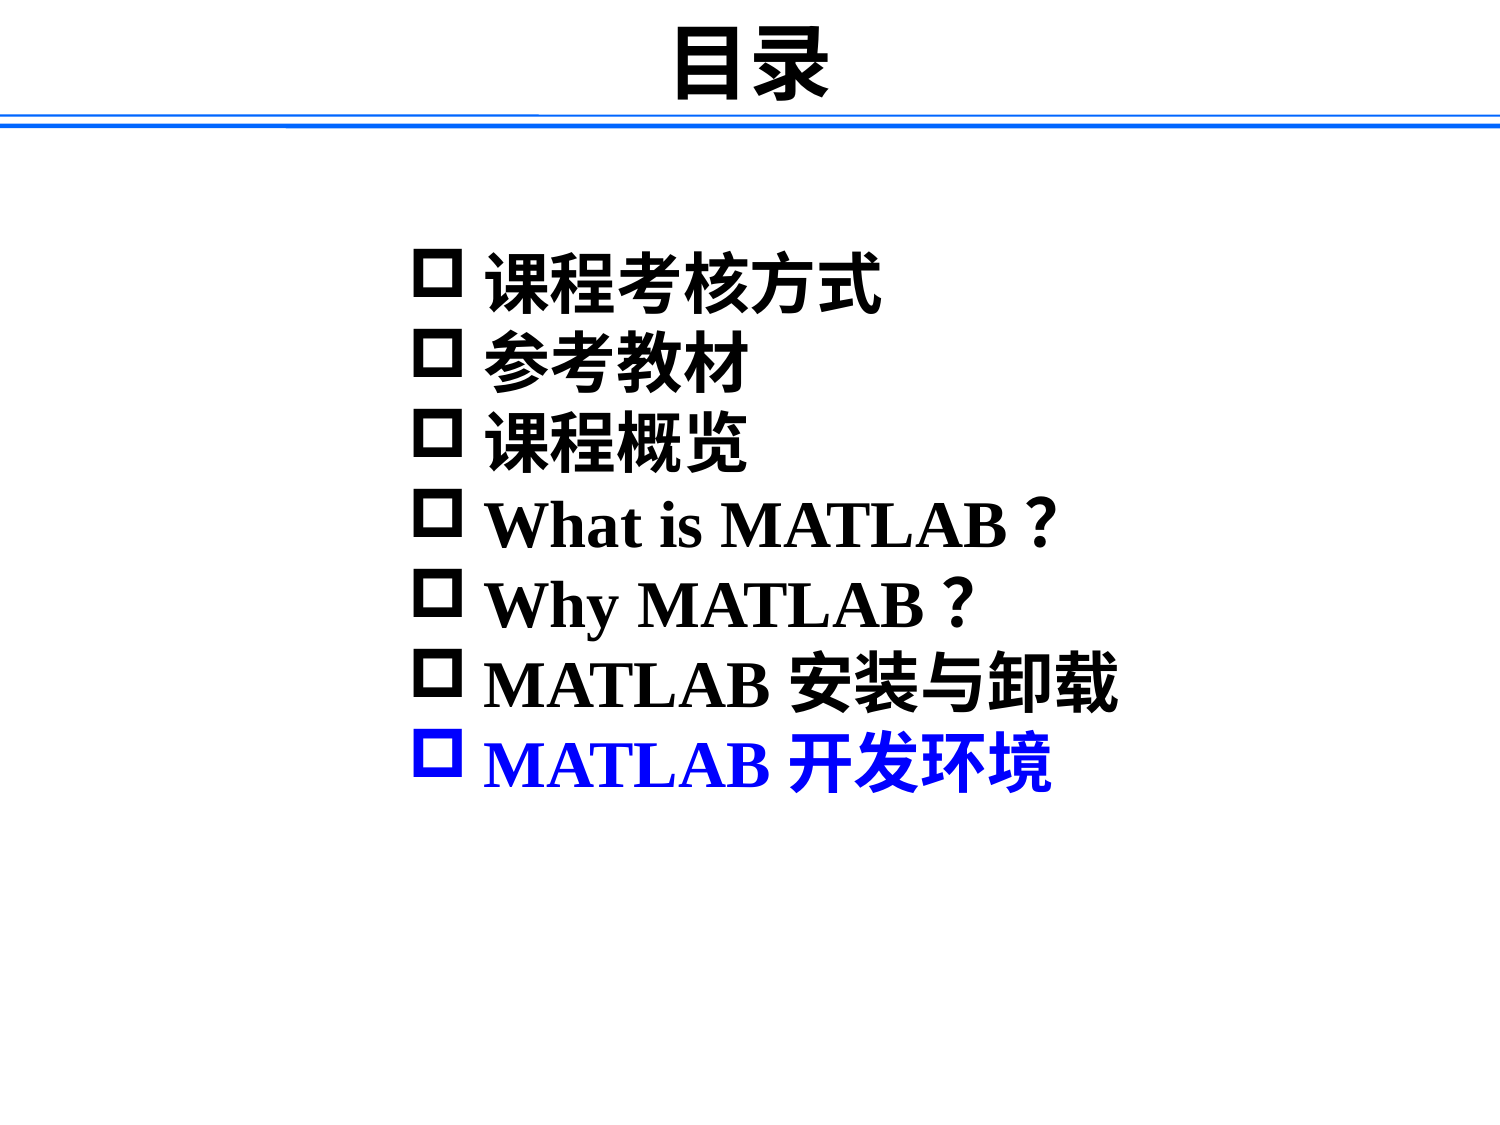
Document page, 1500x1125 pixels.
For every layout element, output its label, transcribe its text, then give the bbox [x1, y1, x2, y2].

text_box 目录 [0, 20, 1500, 112]
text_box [0, 115, 1500, 126]
text_box 课程考核方式 参考教材 课程概览 What is MATLAB？ Why MATLAB？ MATLAB安装与卸载 MATLAB开发环境 [408, 241, 1297, 802]
